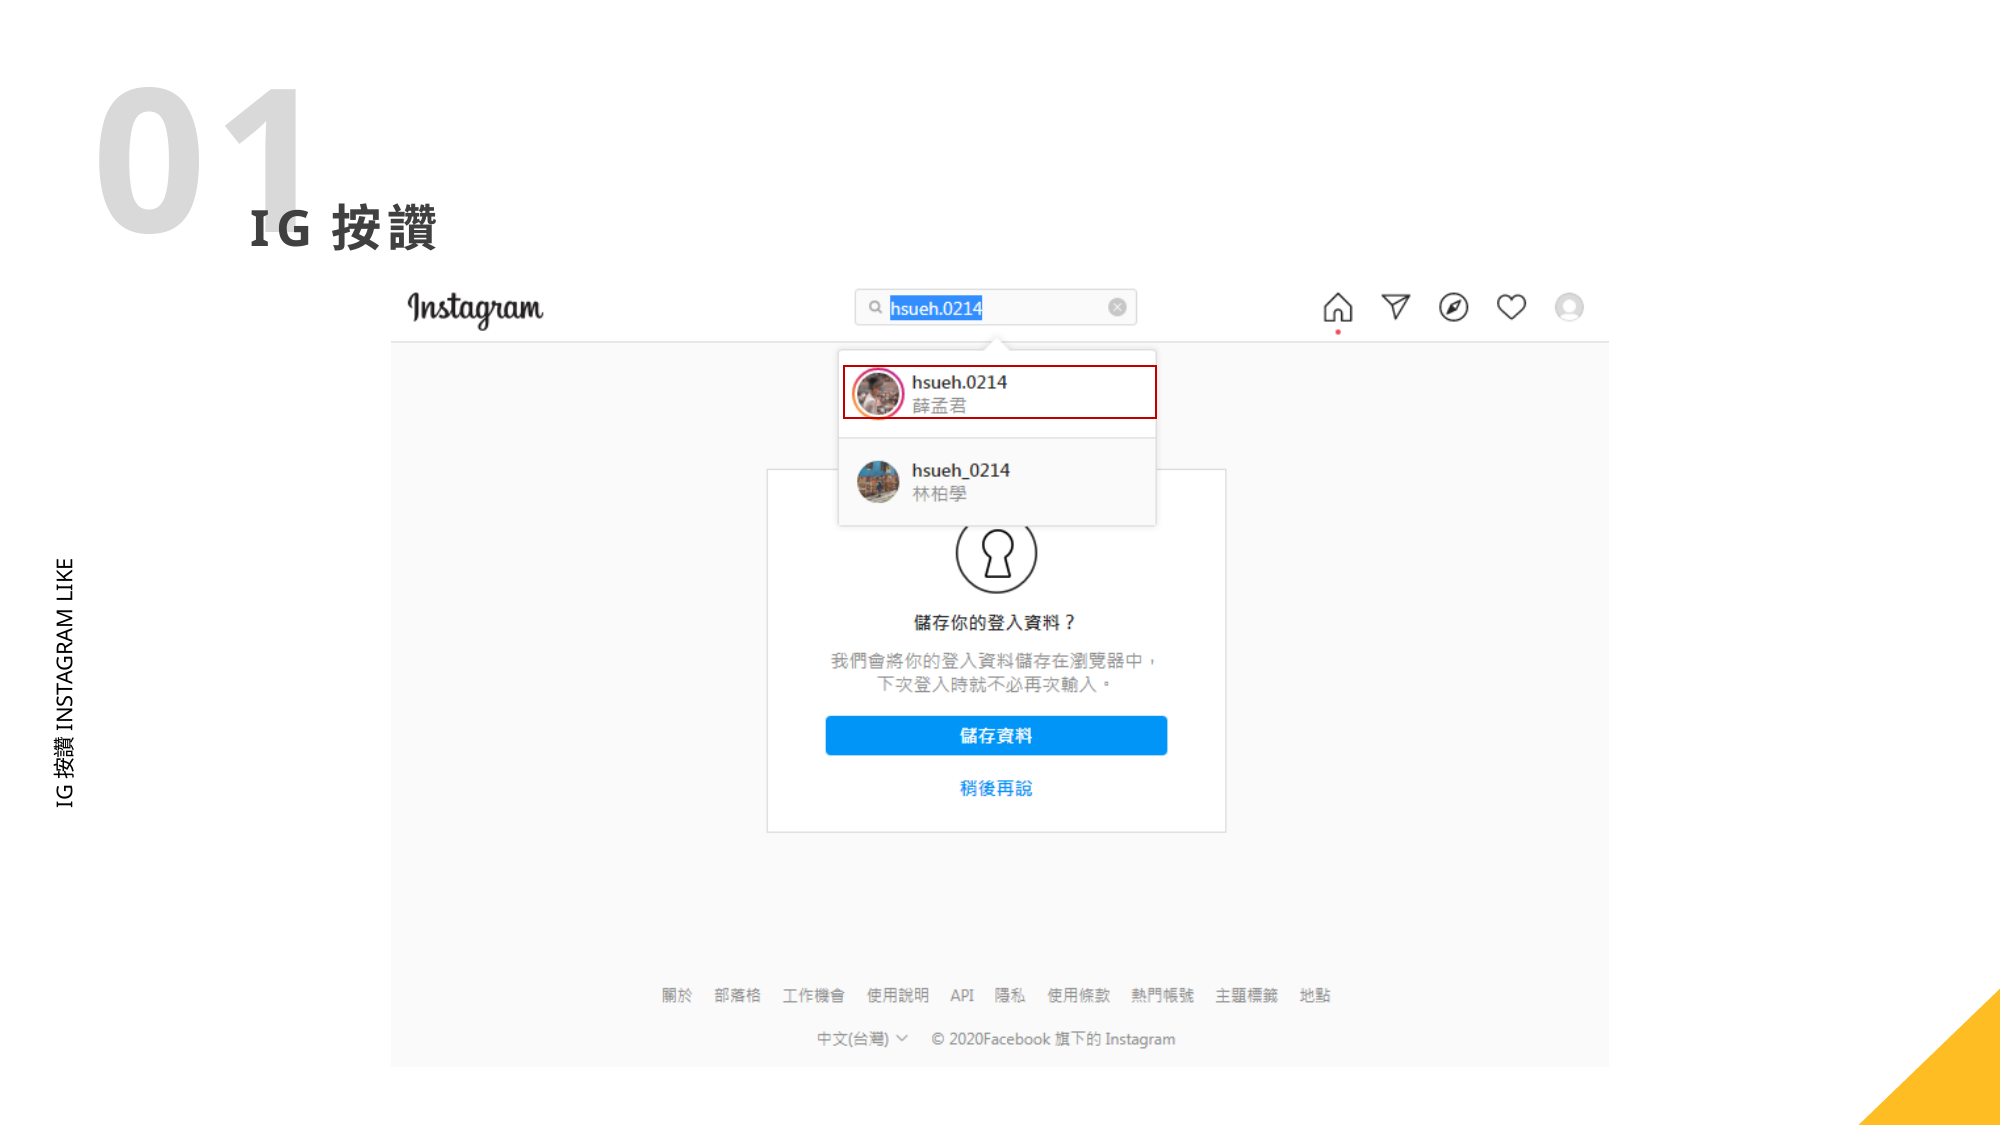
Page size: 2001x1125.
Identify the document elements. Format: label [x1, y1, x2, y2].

picture [391, 277, 1609, 1067]
